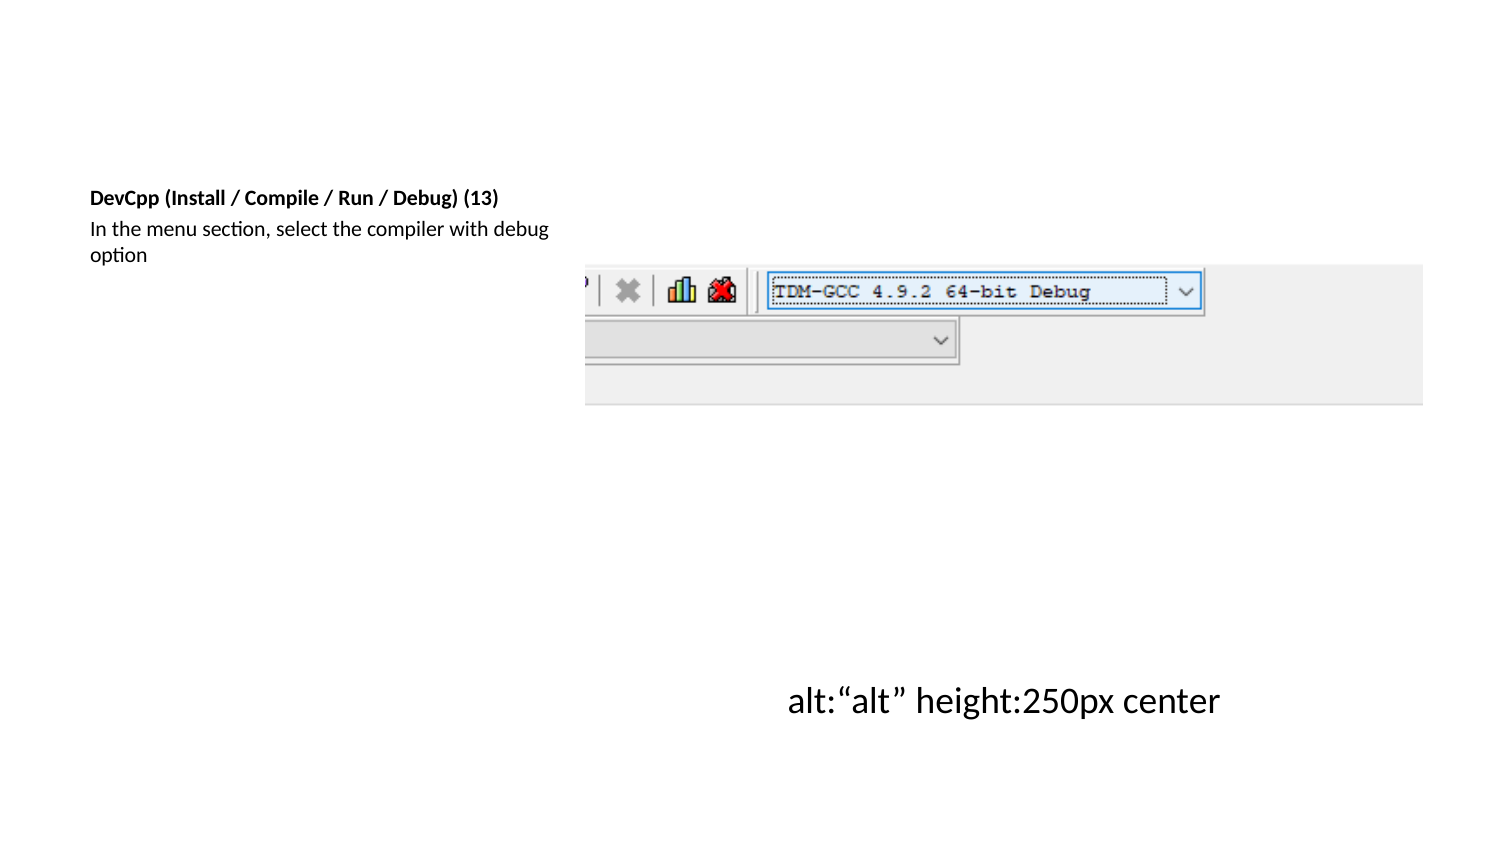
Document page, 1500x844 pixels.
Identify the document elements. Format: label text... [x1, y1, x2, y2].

list DevCpp (Install / Compile / Run / Debug) (13) In the menu section, select the compiler with debug option [75, 176, 569, 754]
text_box alt:“alt” height:250px center [585, 668, 1423, 753]
picture [585, 216, 1424, 484]
